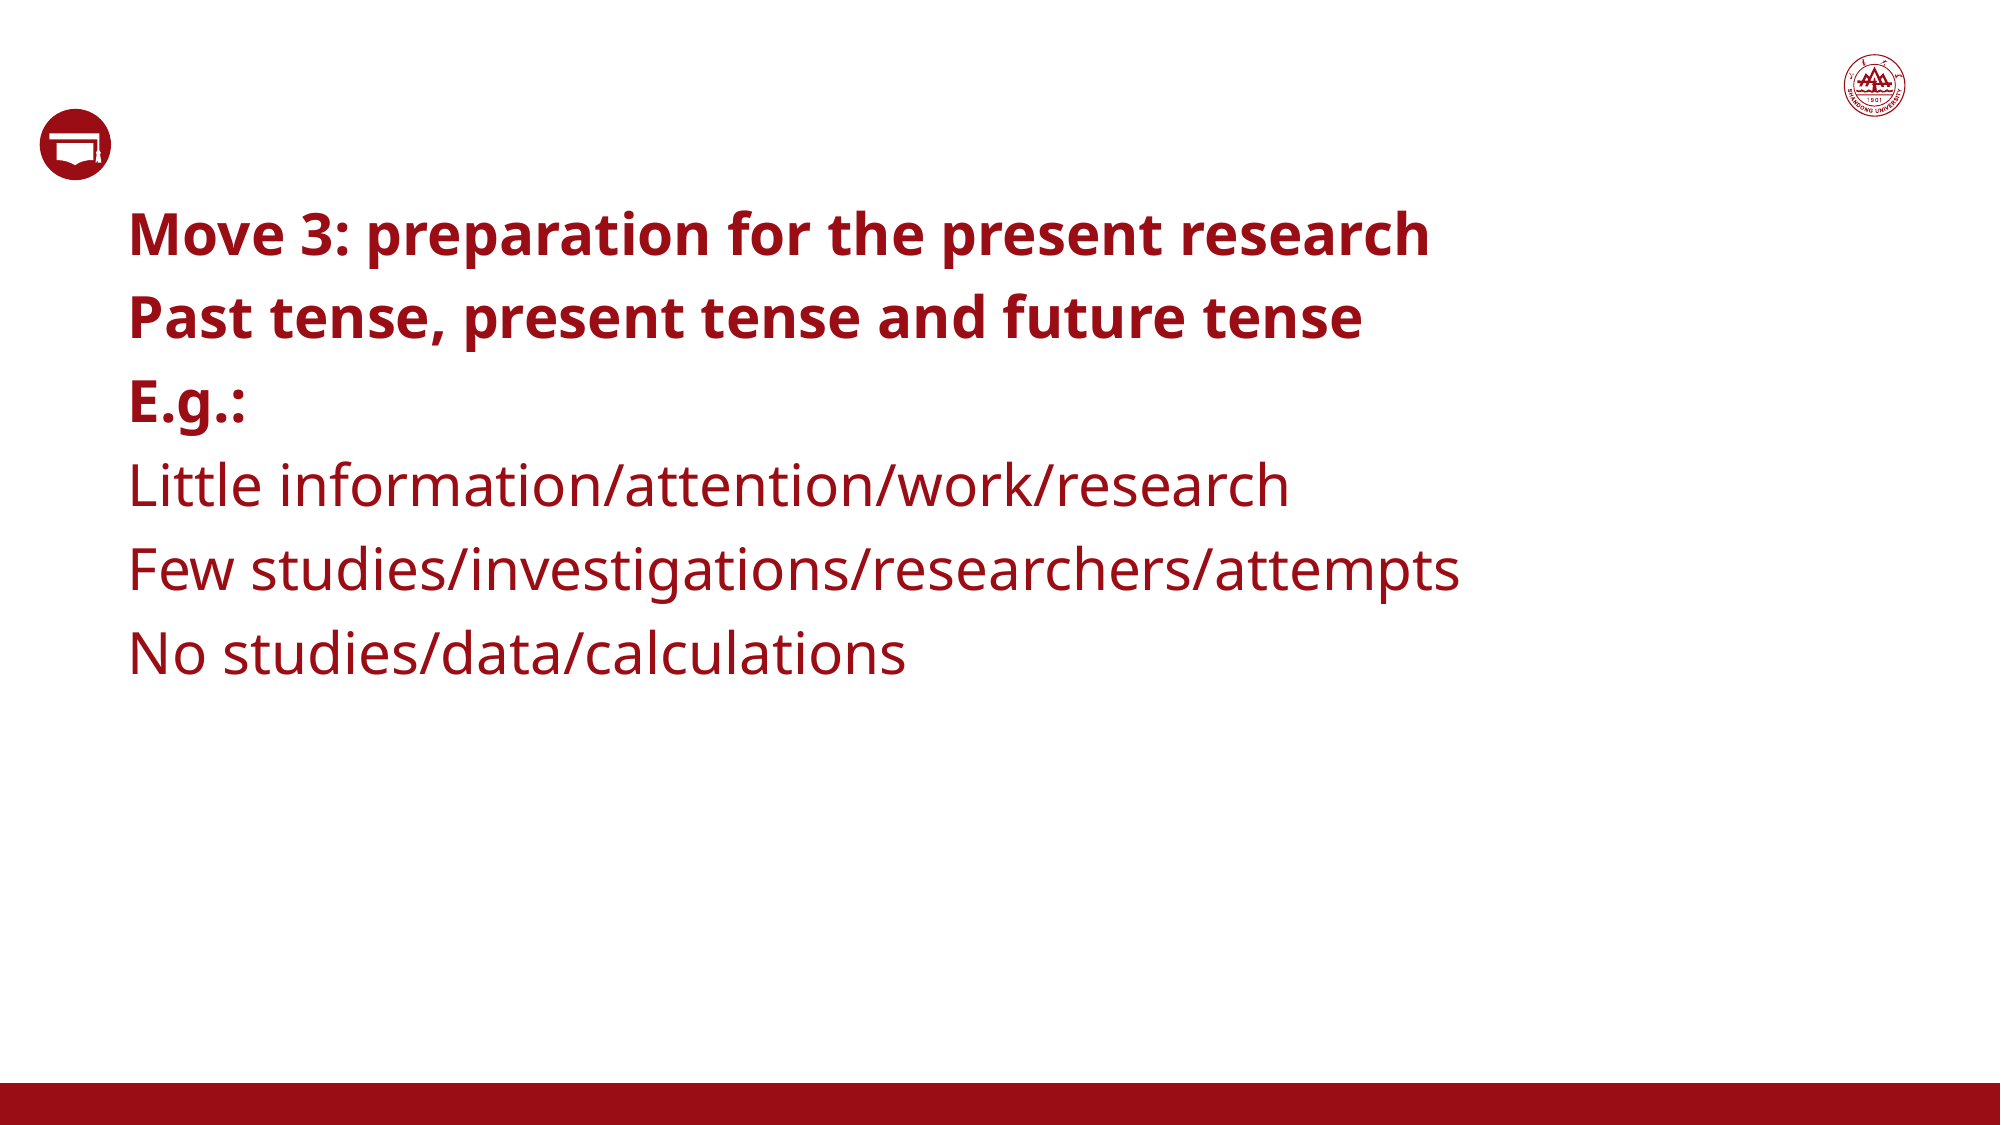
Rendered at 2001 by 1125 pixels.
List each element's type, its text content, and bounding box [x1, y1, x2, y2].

list Move 3: preparation for the present research Past tense, present tense and future tense E.g.: Little information/attention/work/research Few studies/investigations/researchers/attempts No studies/data/calculations [113, 197, 1534, 1020]
